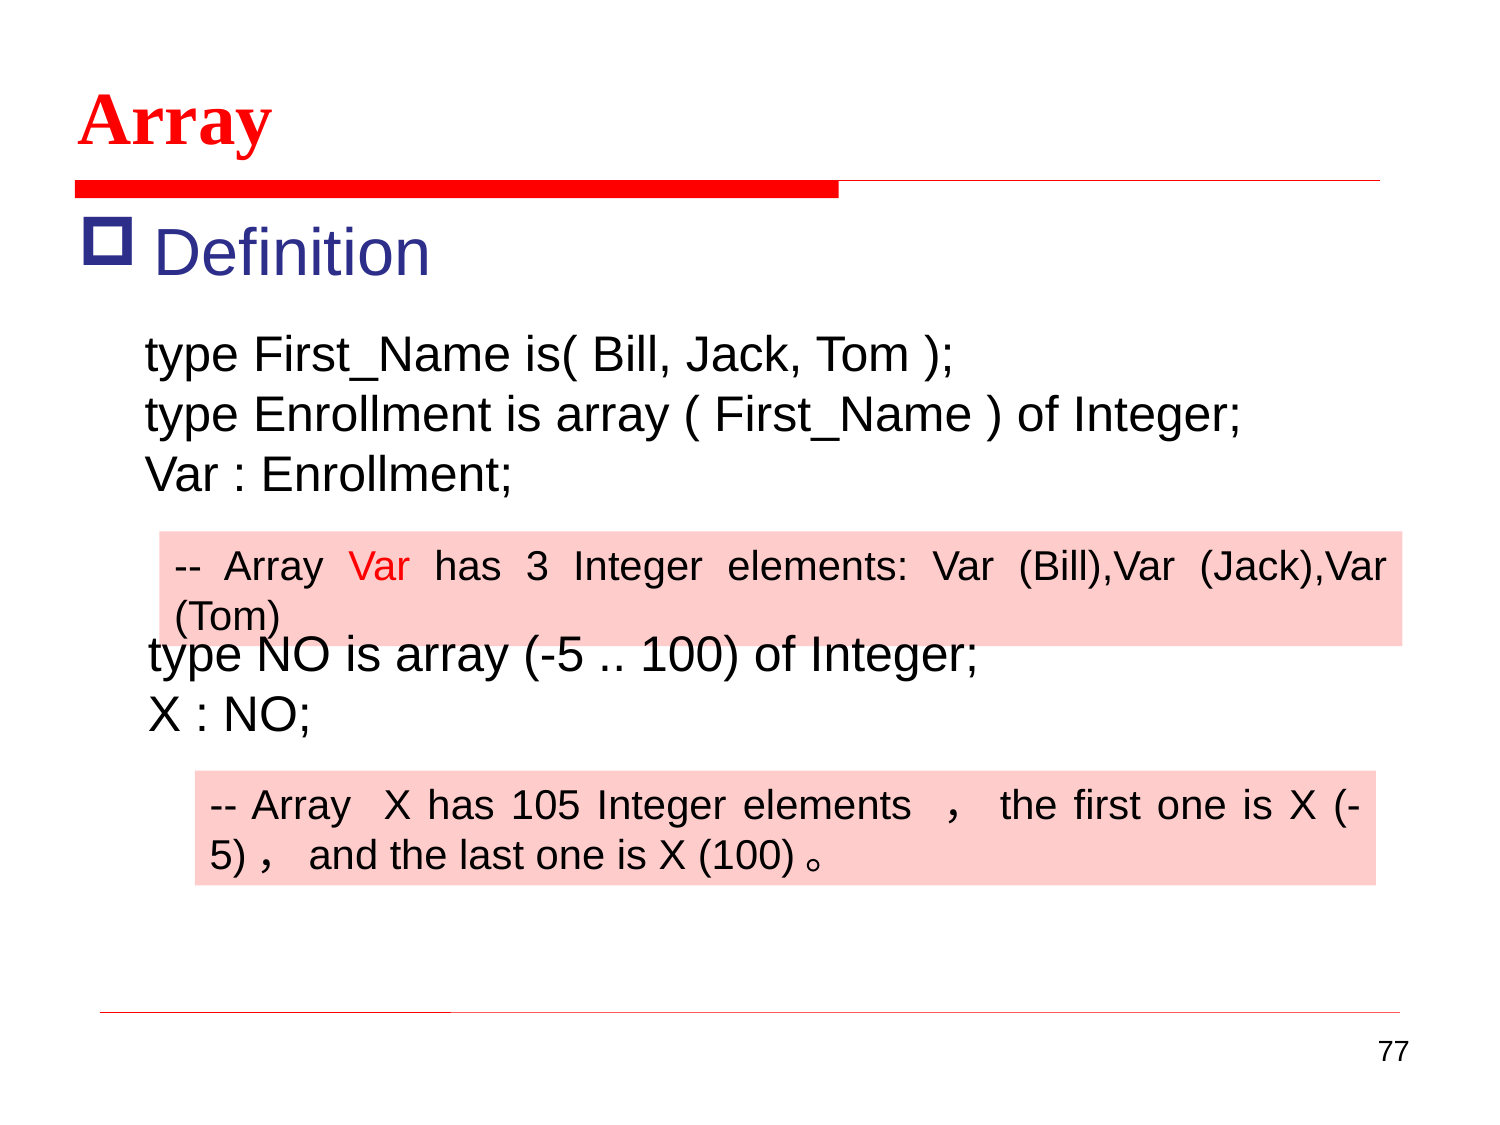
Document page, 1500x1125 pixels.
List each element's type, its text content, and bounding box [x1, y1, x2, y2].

slide_number 77 [1074, 1024, 1426, 1103]
text_box Definition [78, 209, 1306, 290]
text_box -- Array X has 105 Integer elements ，the first one is X (-5)，and the last one is X (100)。 [194, 770, 1376, 886]
text_box type First_Name is( Bill, Jack, Tom ); type Enrollment is array ( First_Name ) of Integer; Var : Enrollment; [129, 314, 1477, 510]
text_box Array [77, 89, 274, 161]
text_box -- Array Var has 3 Integer elements: Var (Bill),Var (Jack),Var (Tom) [159, 531, 1403, 613]
text_box type NO is array (-5 .. 100) of Integer; X : NO; [133, 613, 1403, 749]
